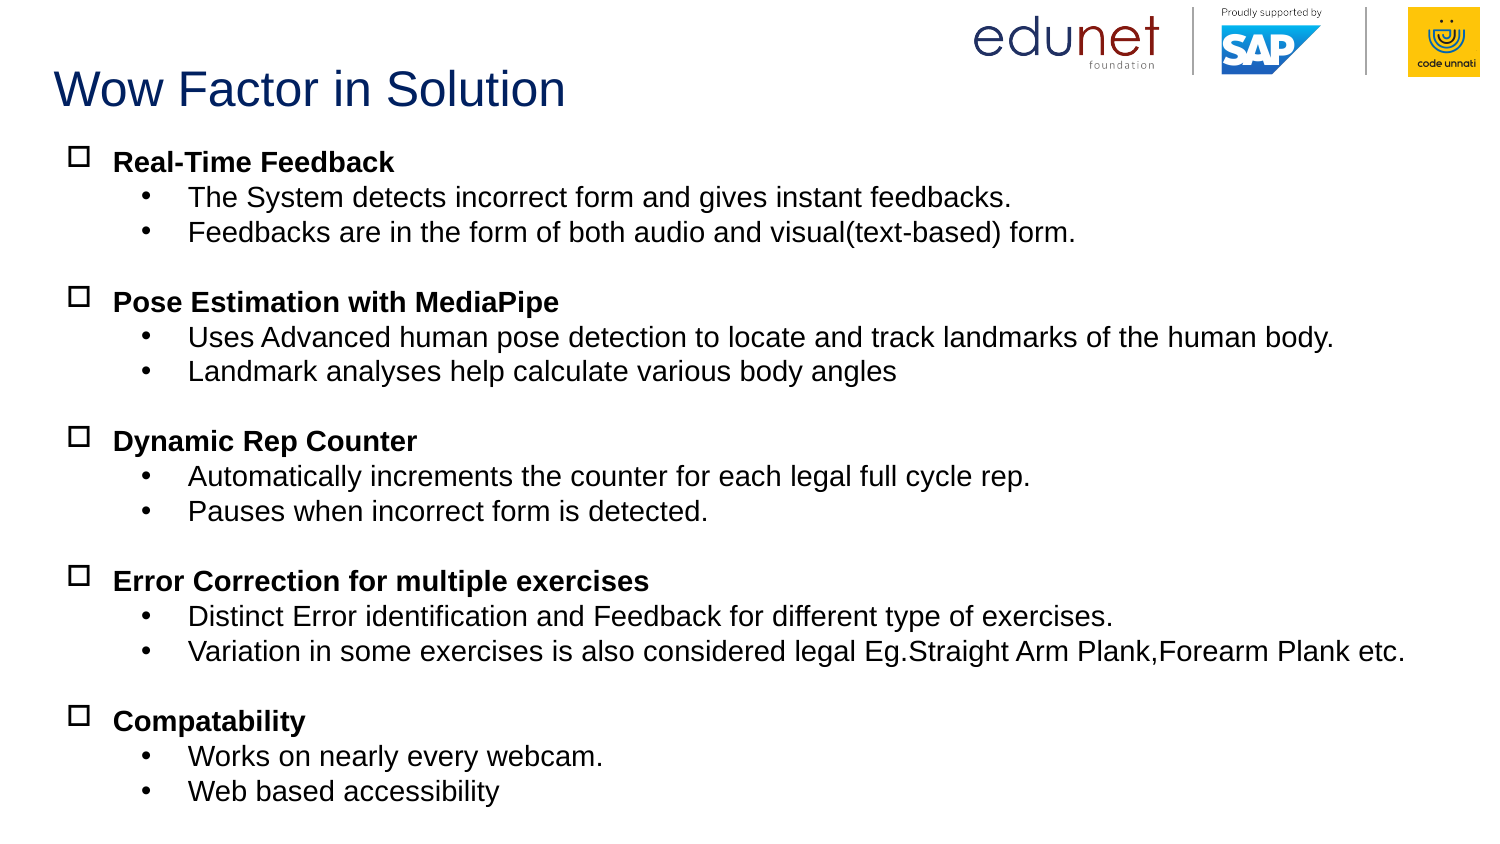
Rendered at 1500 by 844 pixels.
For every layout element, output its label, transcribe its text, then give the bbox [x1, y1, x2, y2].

title Wow Factor in Solution [38, 41, 1437, 136]
picture [966, 8, 1168, 41]
picture [1221, 8, 1322, 41]
picture [1408, 7, 1480, 77]
text_box Real-Time Feedback The System detects incorrect form and gives instant feedbacks. Feedbacks are in the form of both audio and visual(text-based) form. Pose Estimation with MediaPipe Uses Advanced human pose detection to locate and track landmarks of the human body. Landmark analyses help calculate various body angles Dynamic Rep Counter Automatically increments the counter for each legal full cycle rep. Pauses when incorrect form is detected. Error Correction for multiple exercises Distinct Error identification and Feedback for different type of exercises. Variation in some exercises is also considered legal Eg.Straight Arm Plank,Forearm Plank etc. Compatability Works on nearly every webcam. Web based accessibility [51, 135, 1449, 782]
